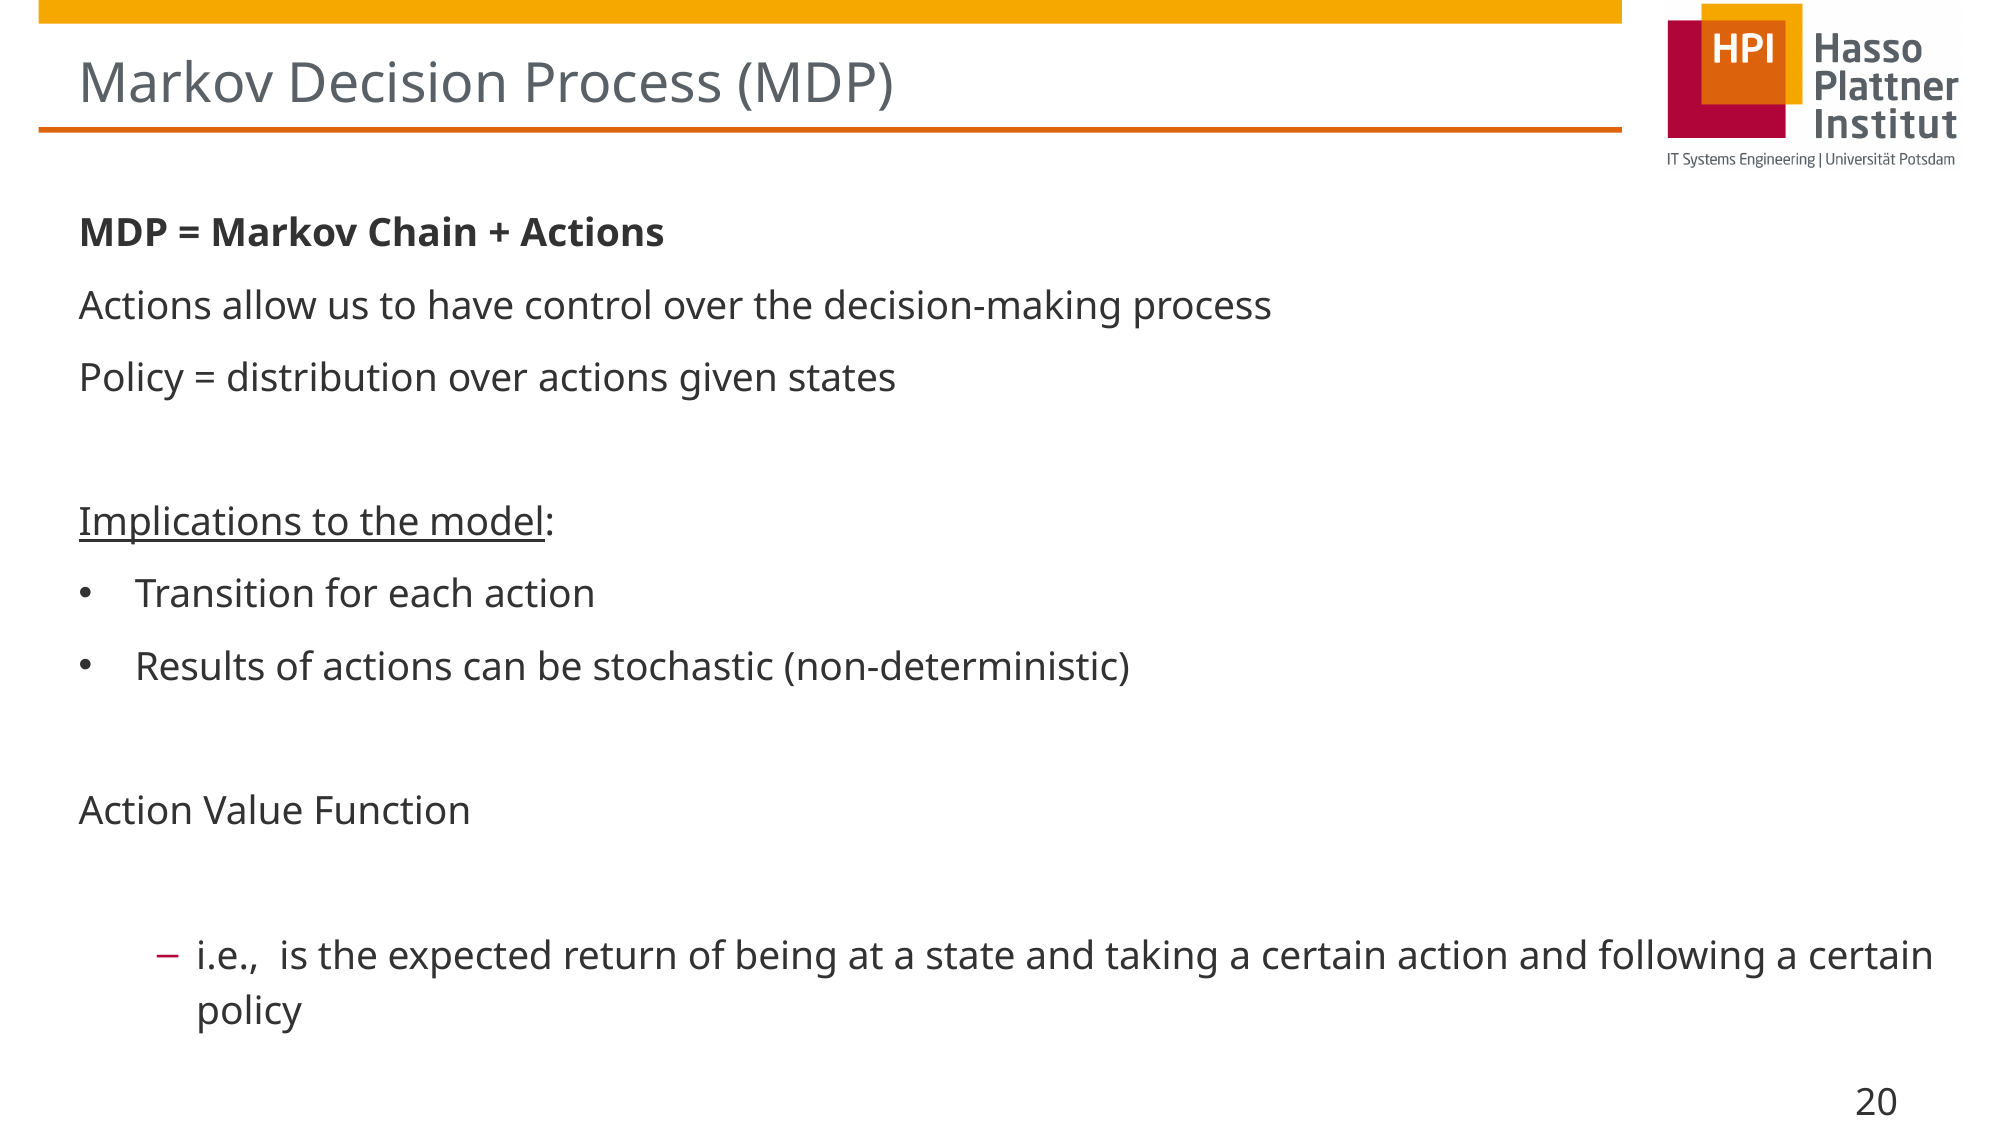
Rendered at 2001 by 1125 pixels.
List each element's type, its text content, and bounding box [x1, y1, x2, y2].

picture [1664, 0, 1965, 170]
title Markov Decision Process (MDP) [78, 23, 1583, 115]
text_box 20 [1840, 1070, 1961, 1109]
